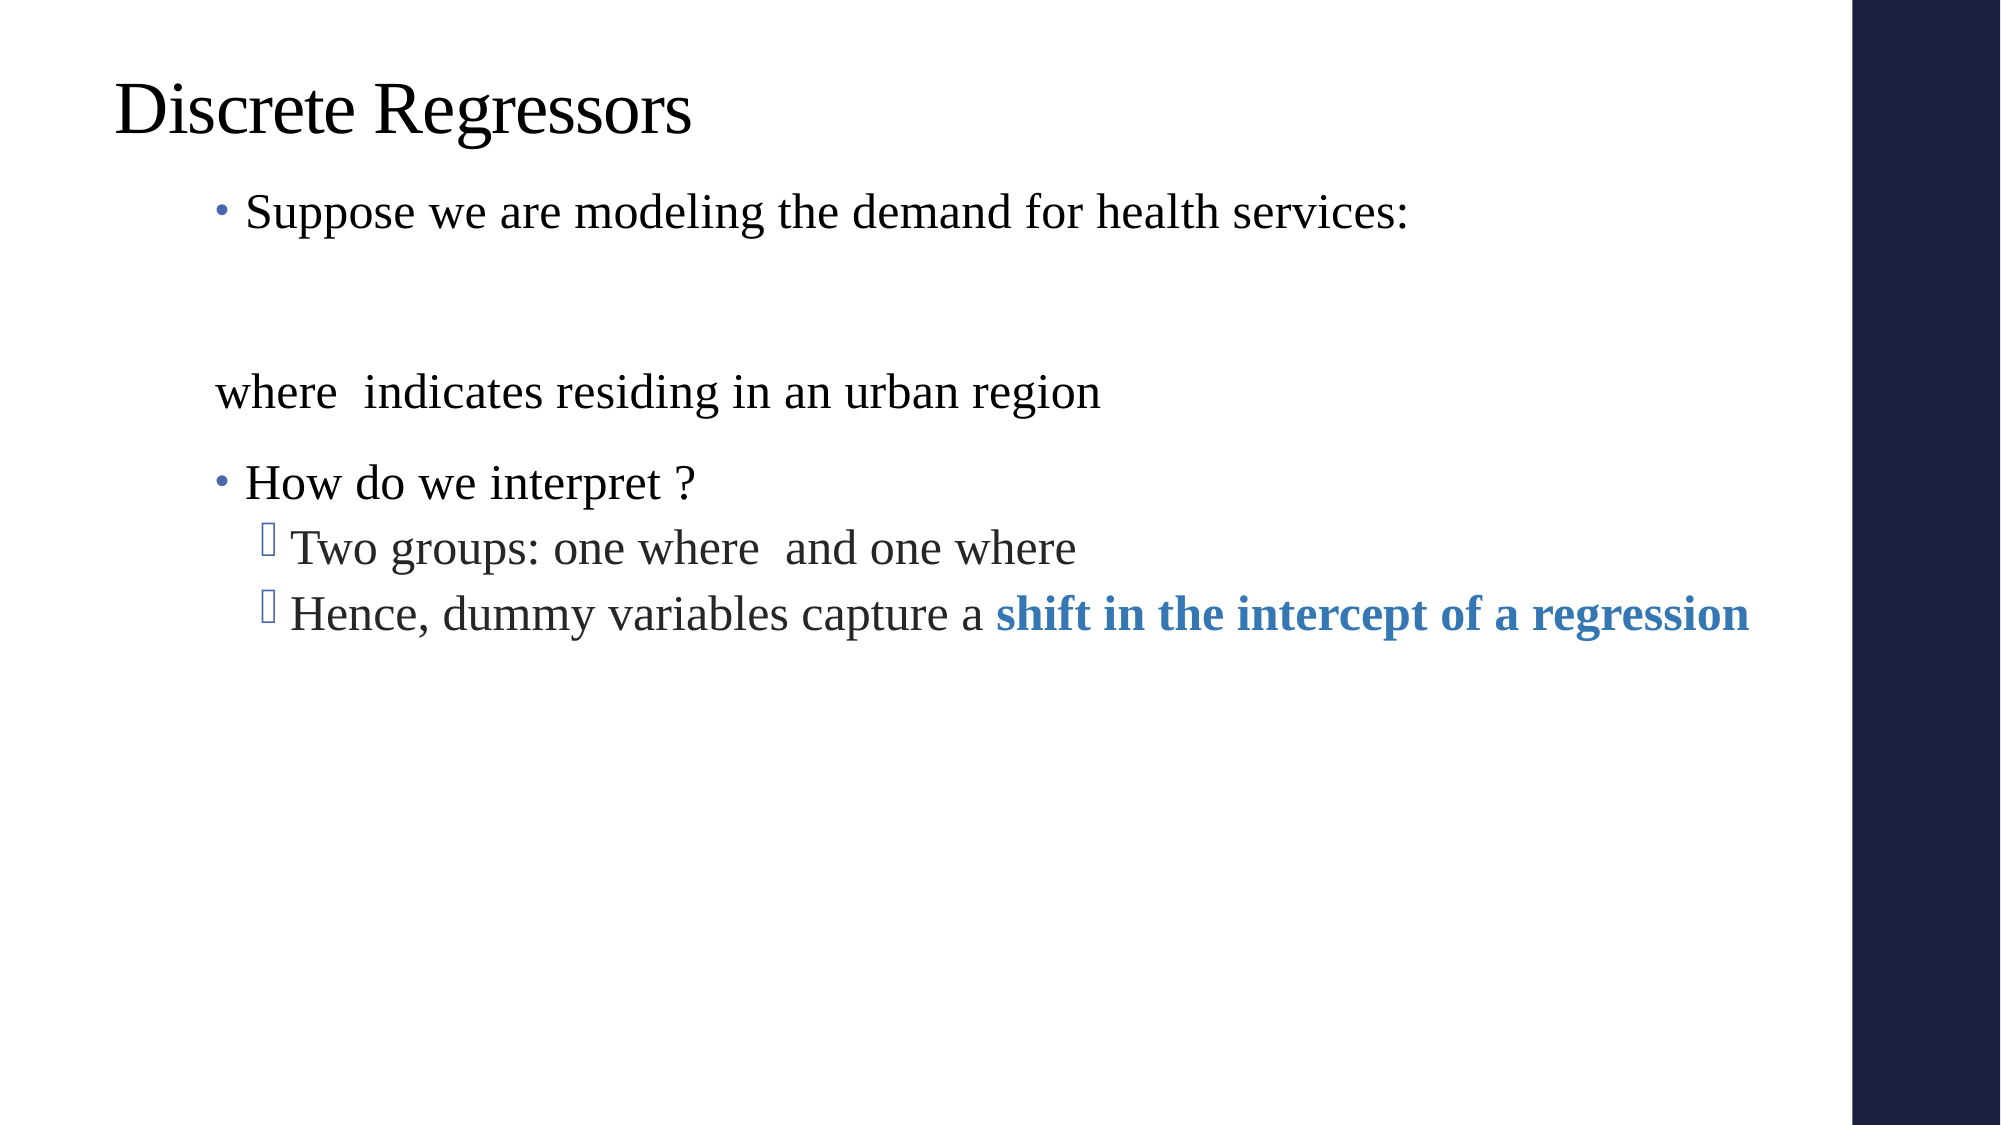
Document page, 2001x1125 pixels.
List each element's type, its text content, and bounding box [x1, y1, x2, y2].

title Discrete Regressors [99, 55, 1813, 158]
